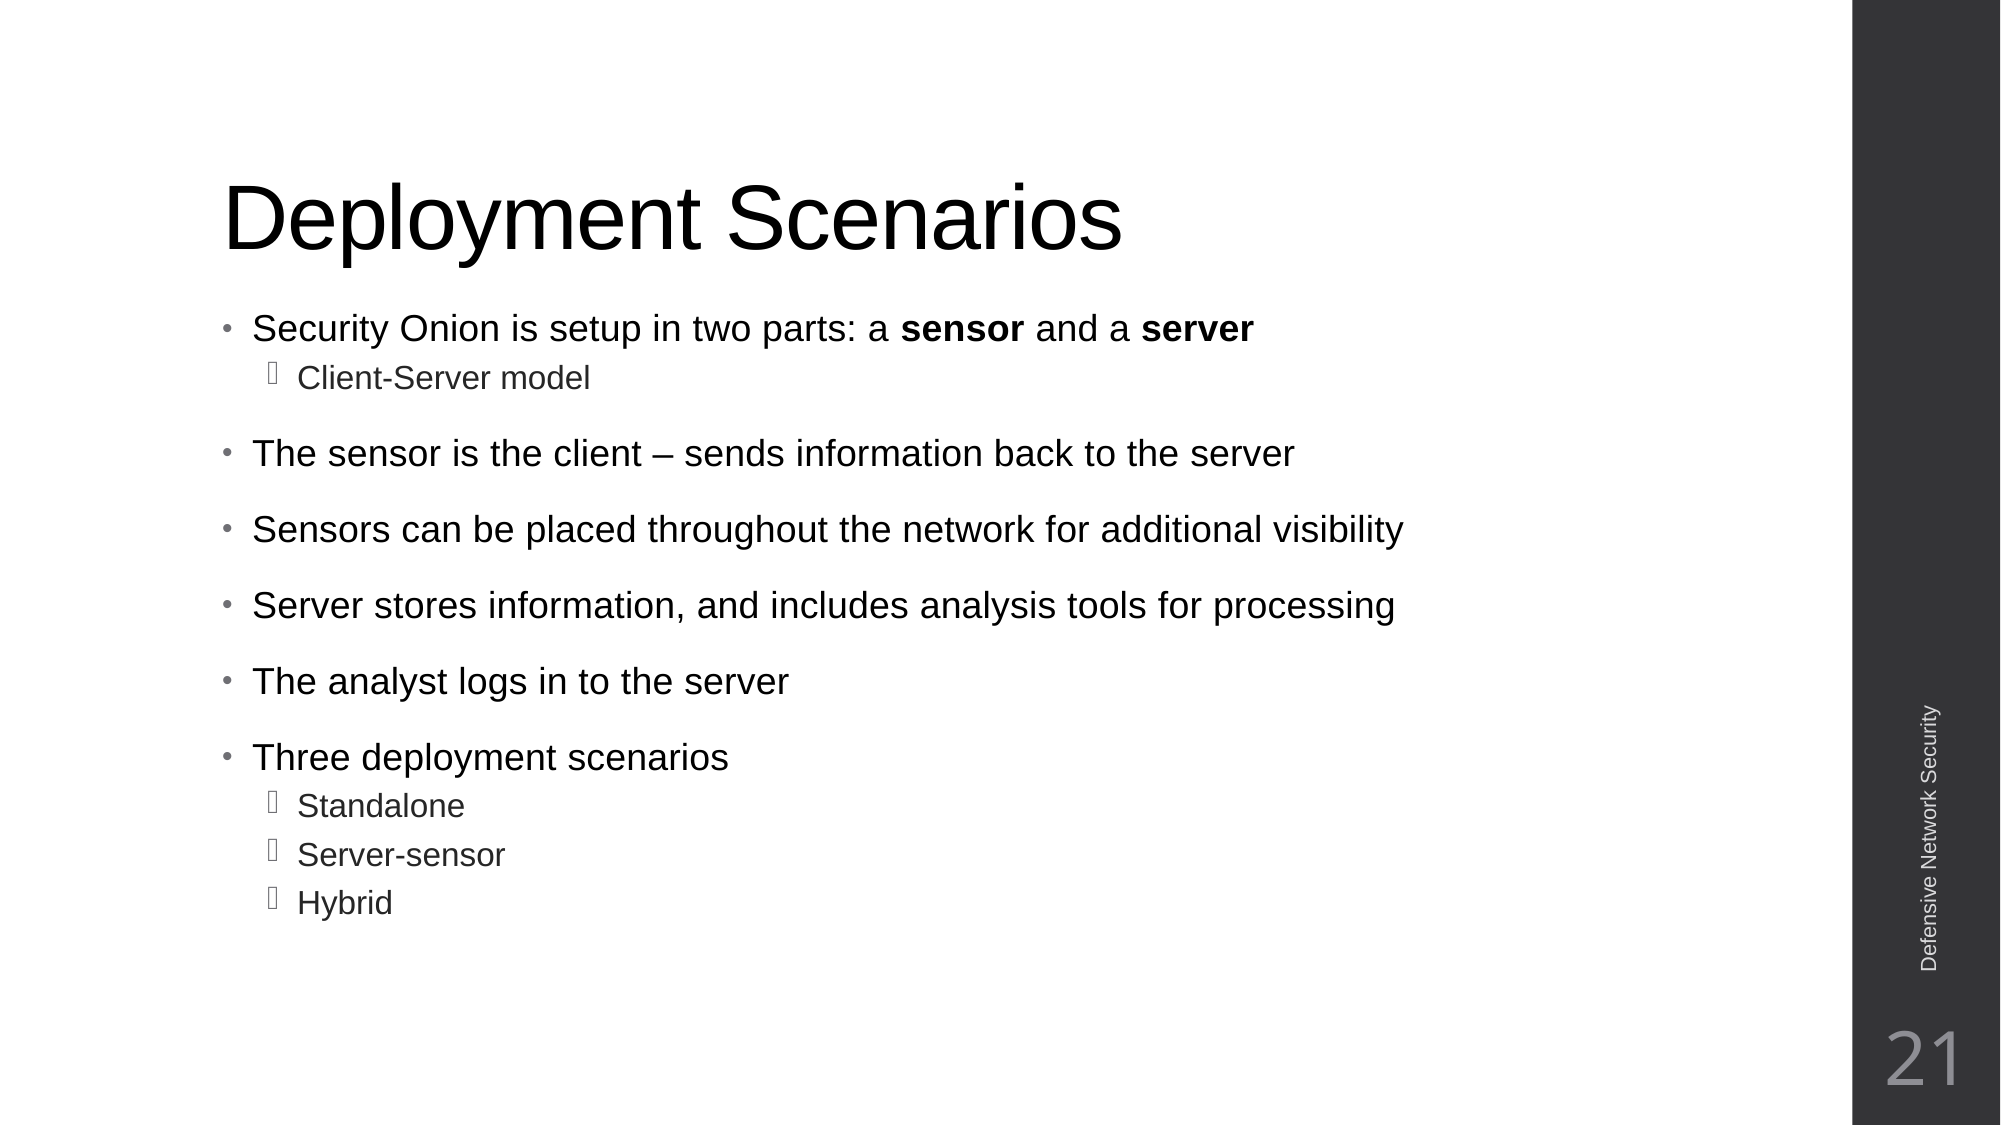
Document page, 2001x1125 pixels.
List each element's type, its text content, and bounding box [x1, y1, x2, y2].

title Deployment Scenarios [206, 60, 1797, 278]
footer Defensive Network Security [1897, 400, 1958, 988]
slide_number 21 [1852, 1012, 2000, 1110]
list Security Onion is setup in two parts: a sensor and a server Client-Server model The sensor is the client – sends information back to the server Sensors can be placed throughout the network for additional visibility Server stores information, and includes analysis tools for processing The analyst logs in to the server Three deployment scenarios Standalone Server-sensor Hybrid [206, 299, 1617, 1014]
